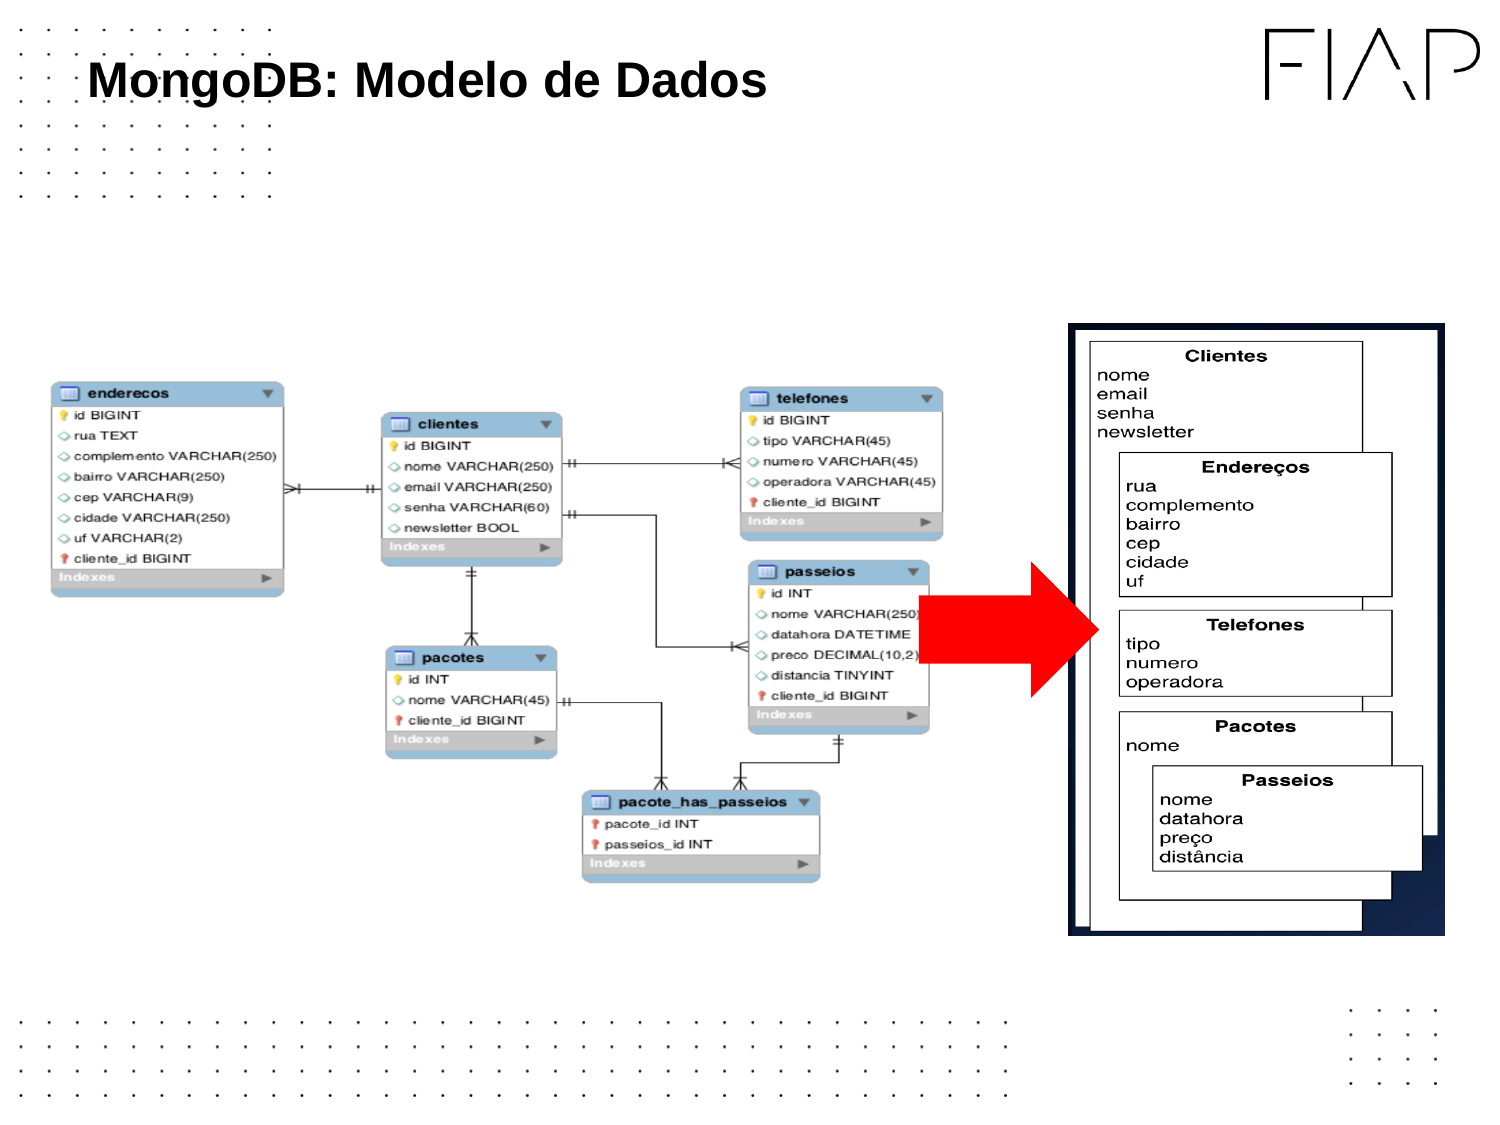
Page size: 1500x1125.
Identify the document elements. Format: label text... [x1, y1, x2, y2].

picture [1344, 1007, 1437, 1085]
text_box [954, 559, 1063, 700]
title MongoDB: Modelo de Dados [72, 43, 1223, 119]
picture [1068, 323, 1445, 936]
picture [1265, 28, 1480, 100]
picture [36, 371, 951, 888]
picture [19, 1019, 1007, 1097]
picture [19, 28, 271, 198]
